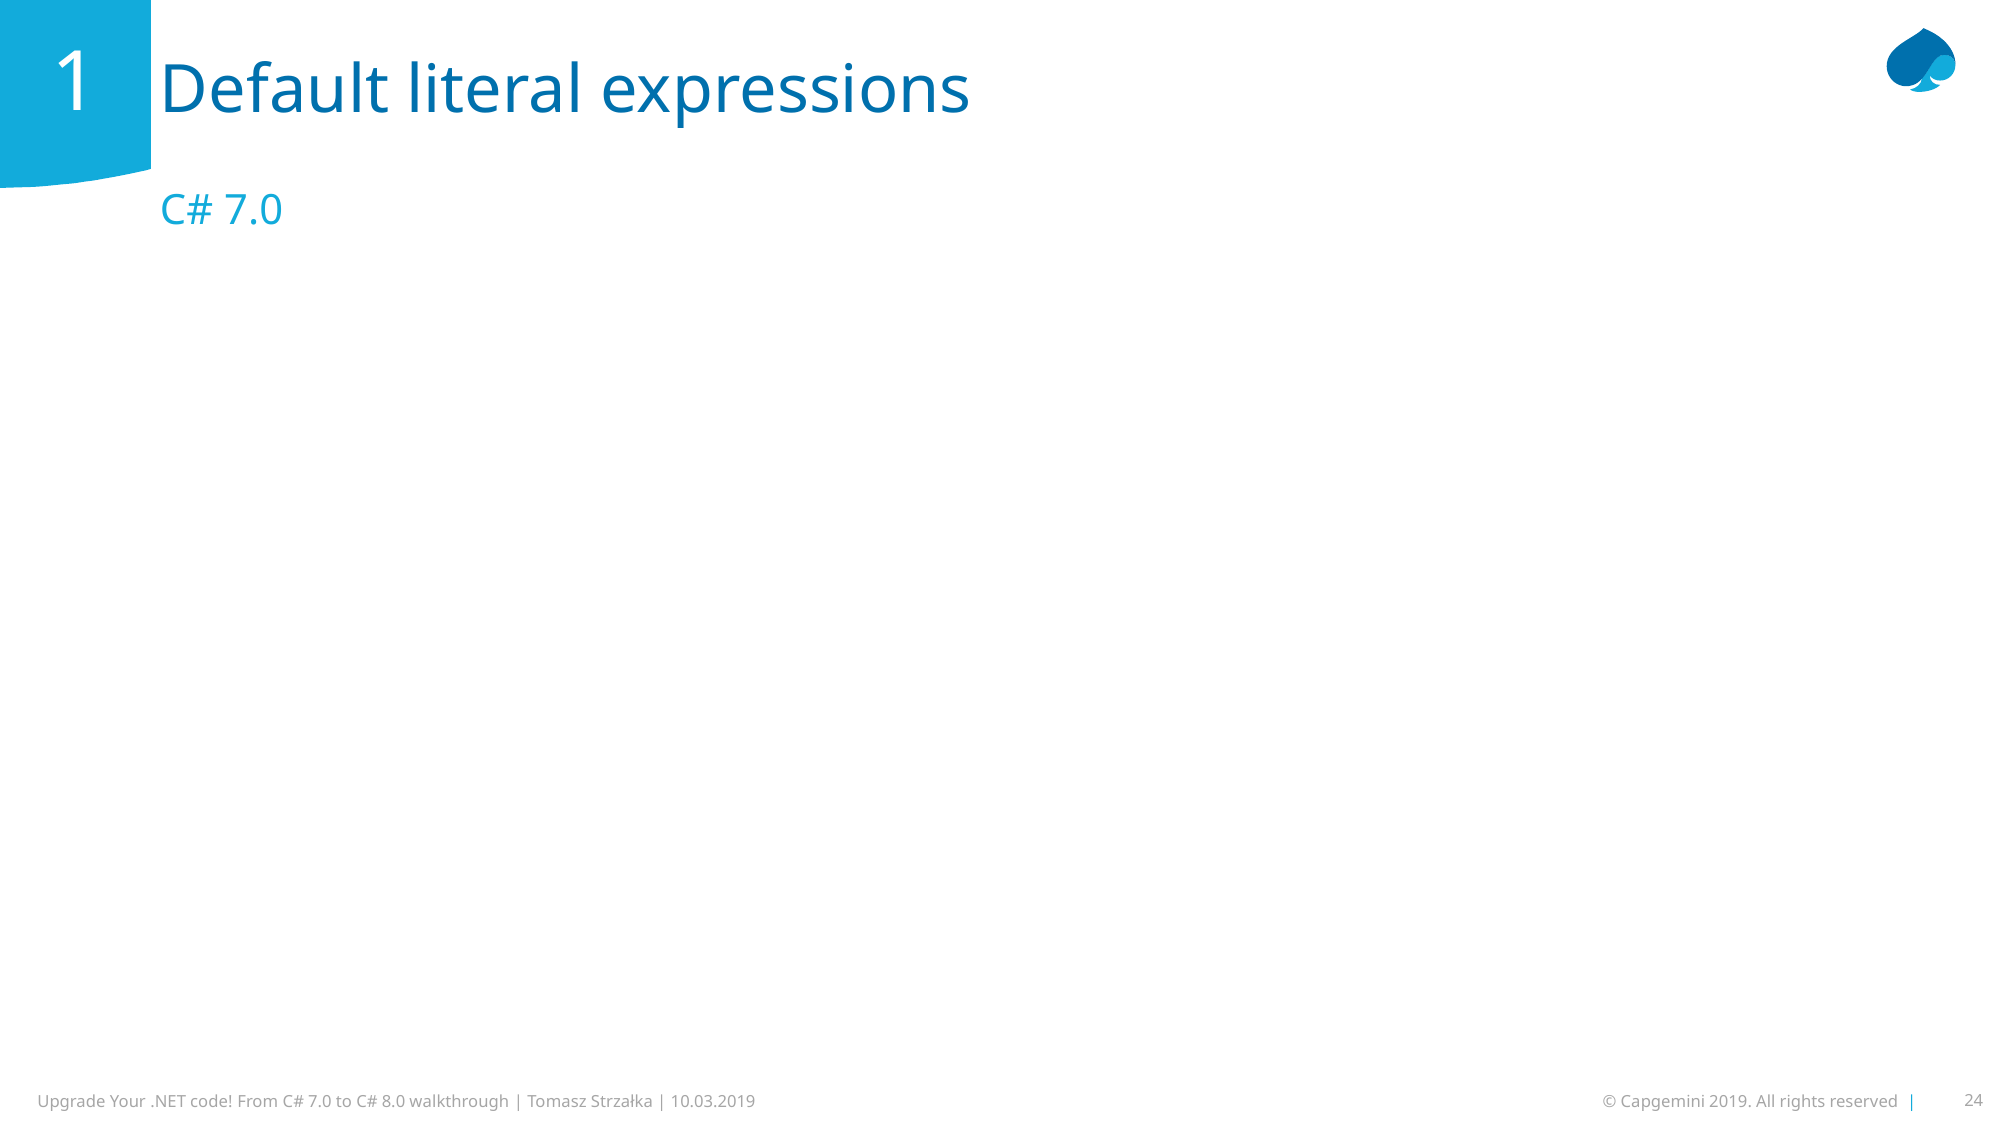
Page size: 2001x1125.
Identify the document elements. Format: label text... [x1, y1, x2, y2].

title Default literal expressions [159, 0, 1863, 182]
list 1 [0, 7, 150, 158]
list C# 7.0 [159, 188, 1955, 272]
